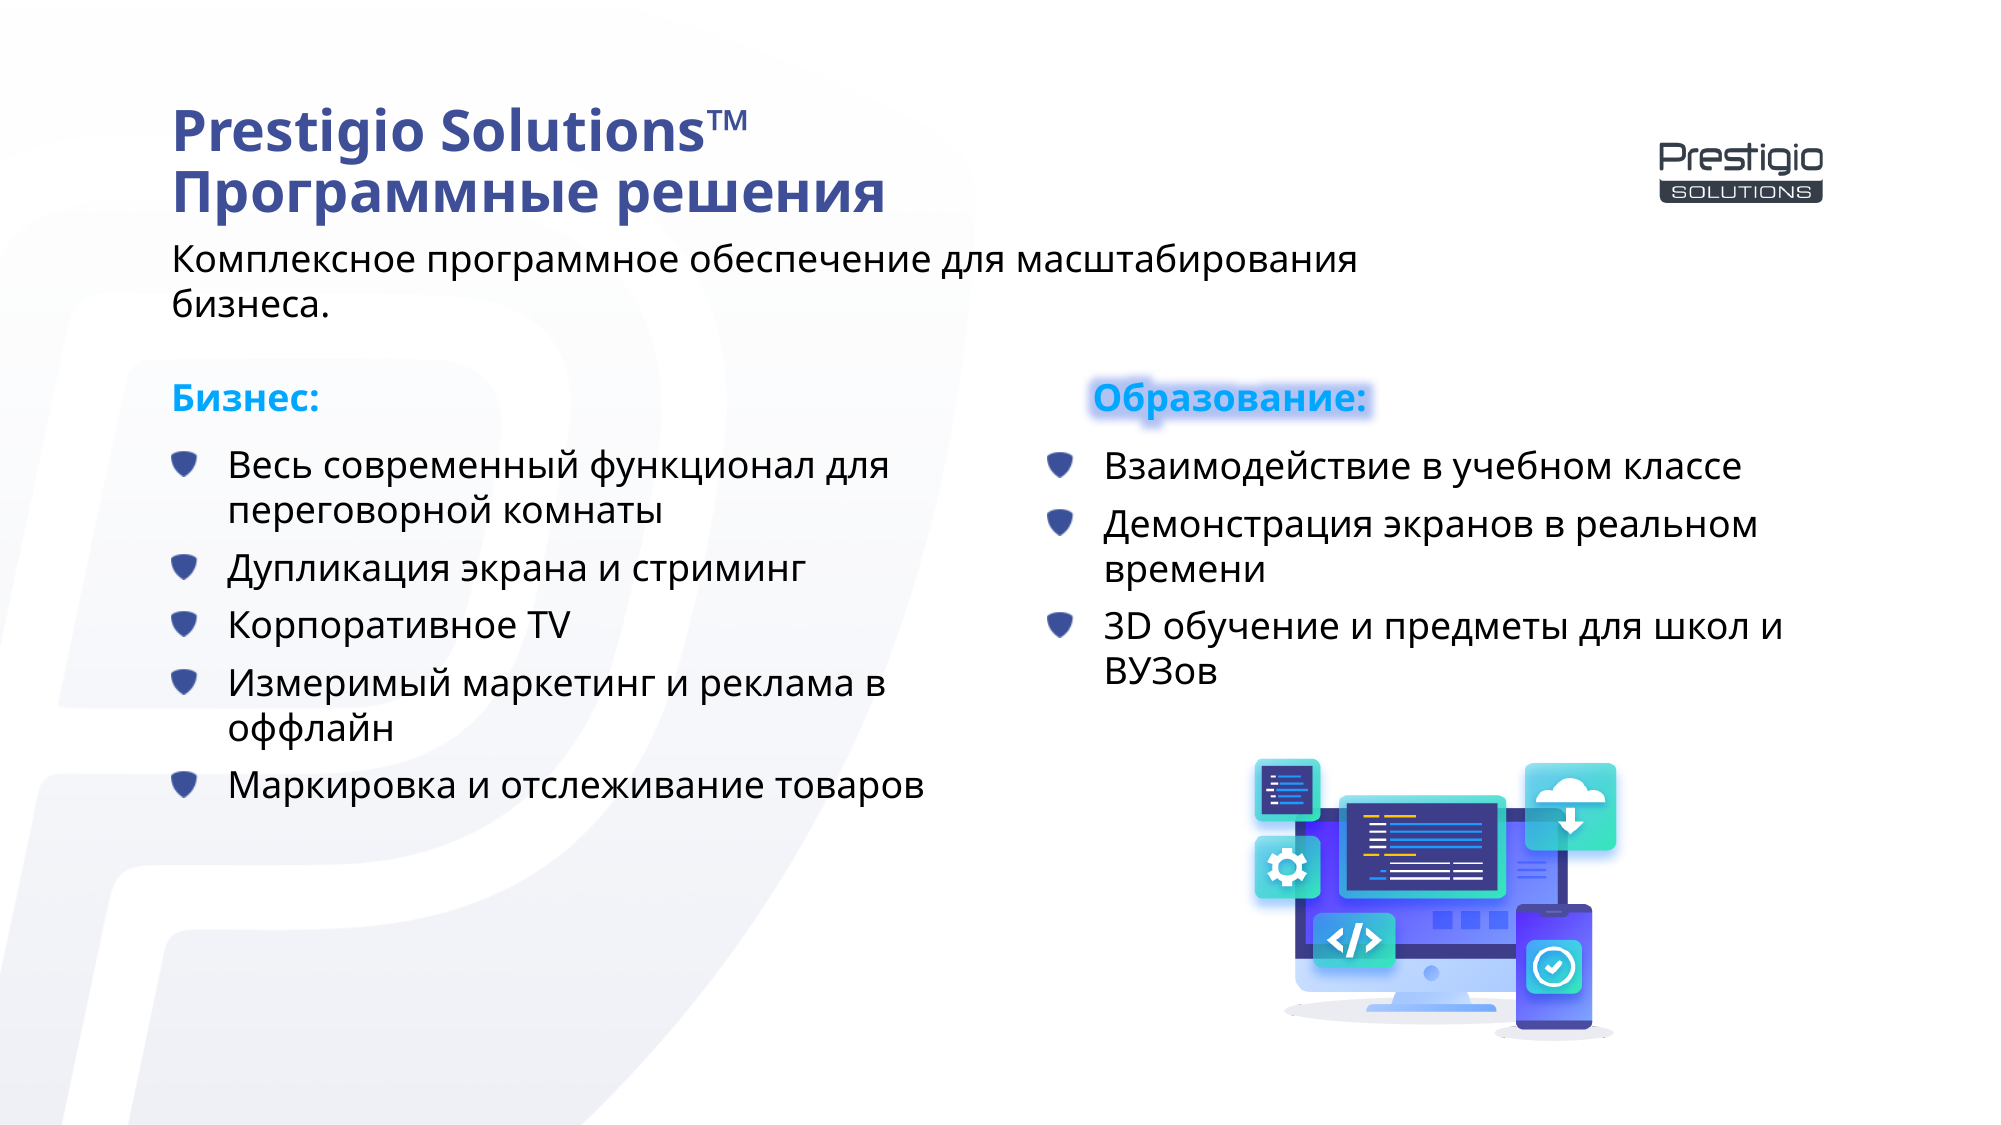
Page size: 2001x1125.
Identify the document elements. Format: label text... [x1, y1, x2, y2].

picture [1047, 451, 1074, 478]
picture [171, 450, 198, 477]
picture [1192, 656, 1670, 1114]
picture [1047, 611, 1074, 638]
picture [1047, 508, 1074, 536]
text_box Весь современный функционал для переговорной комнаты Дупликация экрана и стриминг Корпоративное TV Измеримый маркетинг и реклама в оффлайн Маркировка и отслеживание товаров [156, 433, 1000, 814]
text_box Prestigio Solutions™ Программные решения [156, 93, 1556, 234]
picture [171, 668, 198, 695]
text_box Взаимодействие в учебном классе Демонстрация экранов в реальном времени 3D обучение и предметы для школ и ВУЗов [1032, 434, 1877, 700]
text_box Комплексное программное обеспечение для масштабирования бизнеса. [156, 227, 1479, 333]
picture [171, 770, 198, 798]
picture [171, 610, 198, 637]
picture [1659, 142, 1823, 203]
text_box Образование: [1077, 356, 1955, 427]
picture [171, 553, 198, 580]
picture [0, 0, 977, 1125]
text_box Бизнес: [155, 356, 1034, 427]
